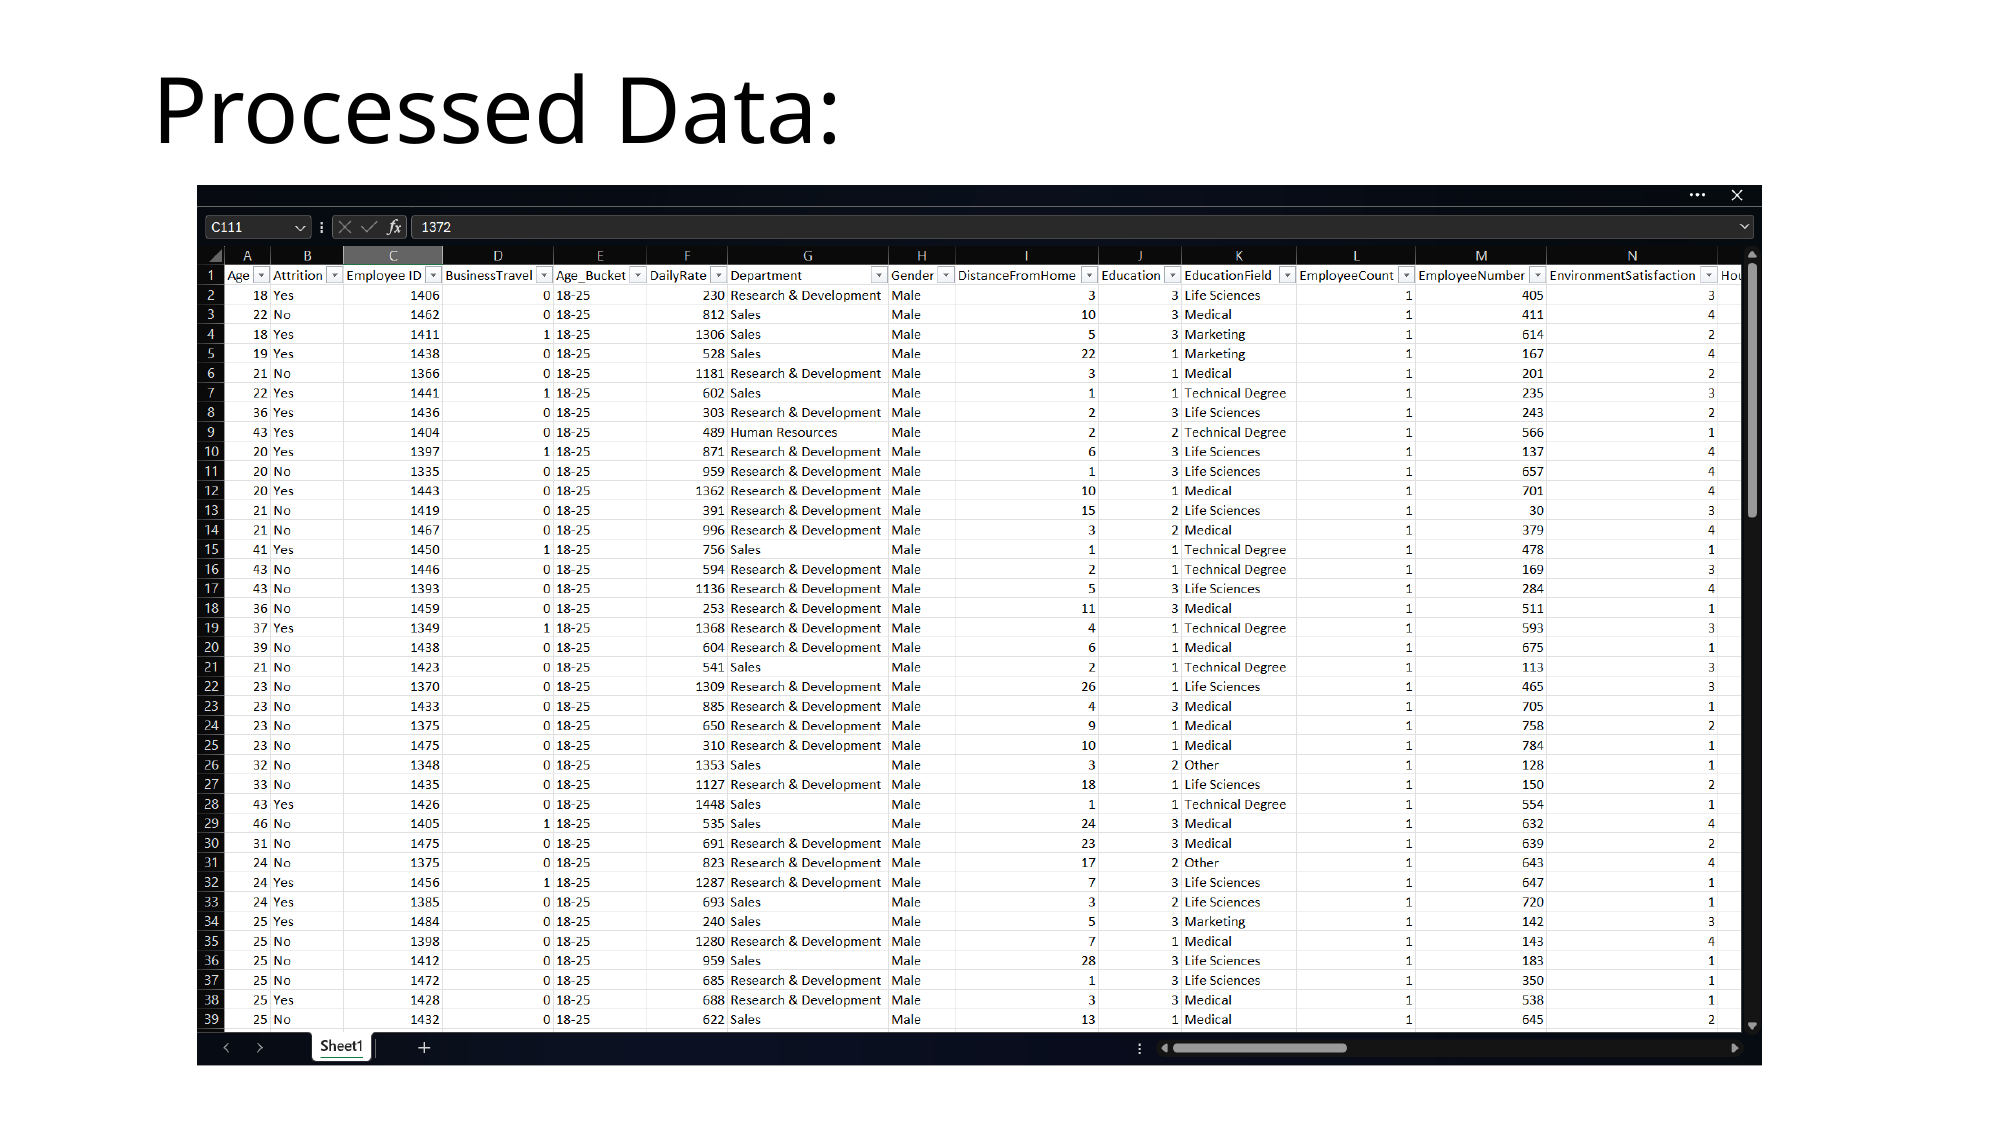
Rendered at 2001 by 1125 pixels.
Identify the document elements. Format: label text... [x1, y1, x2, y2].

title Processed Data: [137, 38, 1863, 190]
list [197, 185, 1762, 1066]
